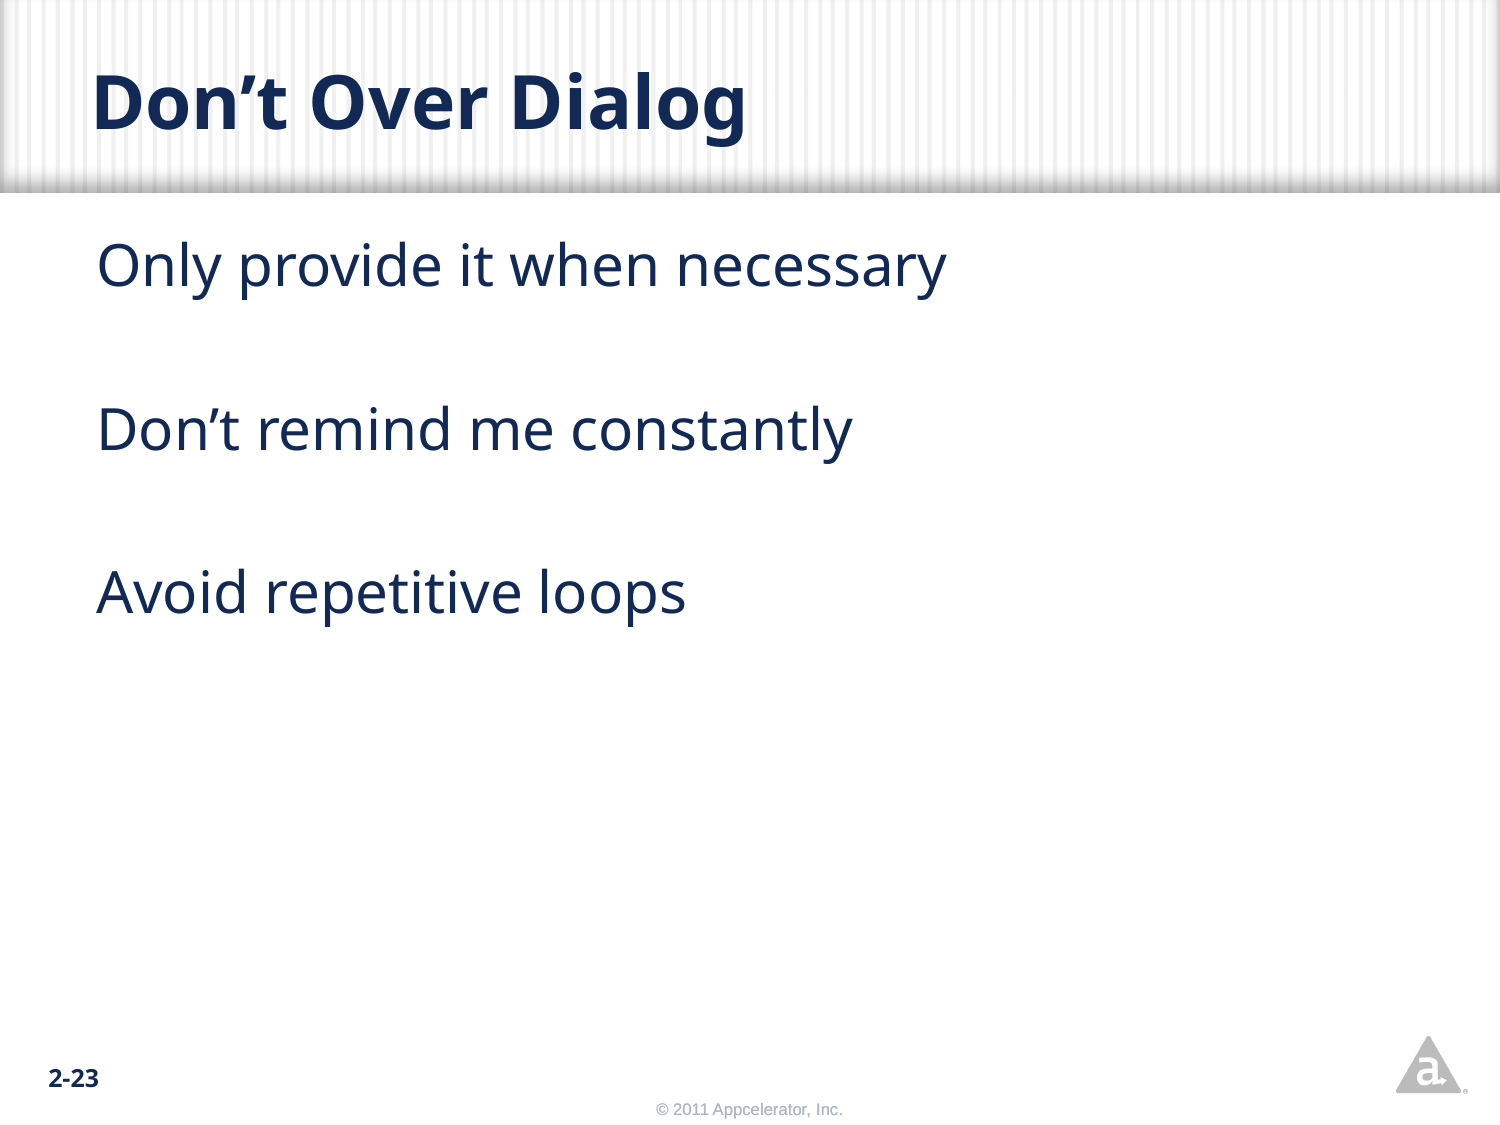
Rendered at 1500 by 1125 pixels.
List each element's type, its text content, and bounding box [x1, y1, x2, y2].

list Only provide it when necessary Don’t remind me constantly Avoid repetitive loops [24, 220, 1475, 1000]
picture [1394, 1035, 1469, 1095]
picture [0, 0, 1500, 194]
slide_number 2-23 [33, 1050, 384, 1110]
